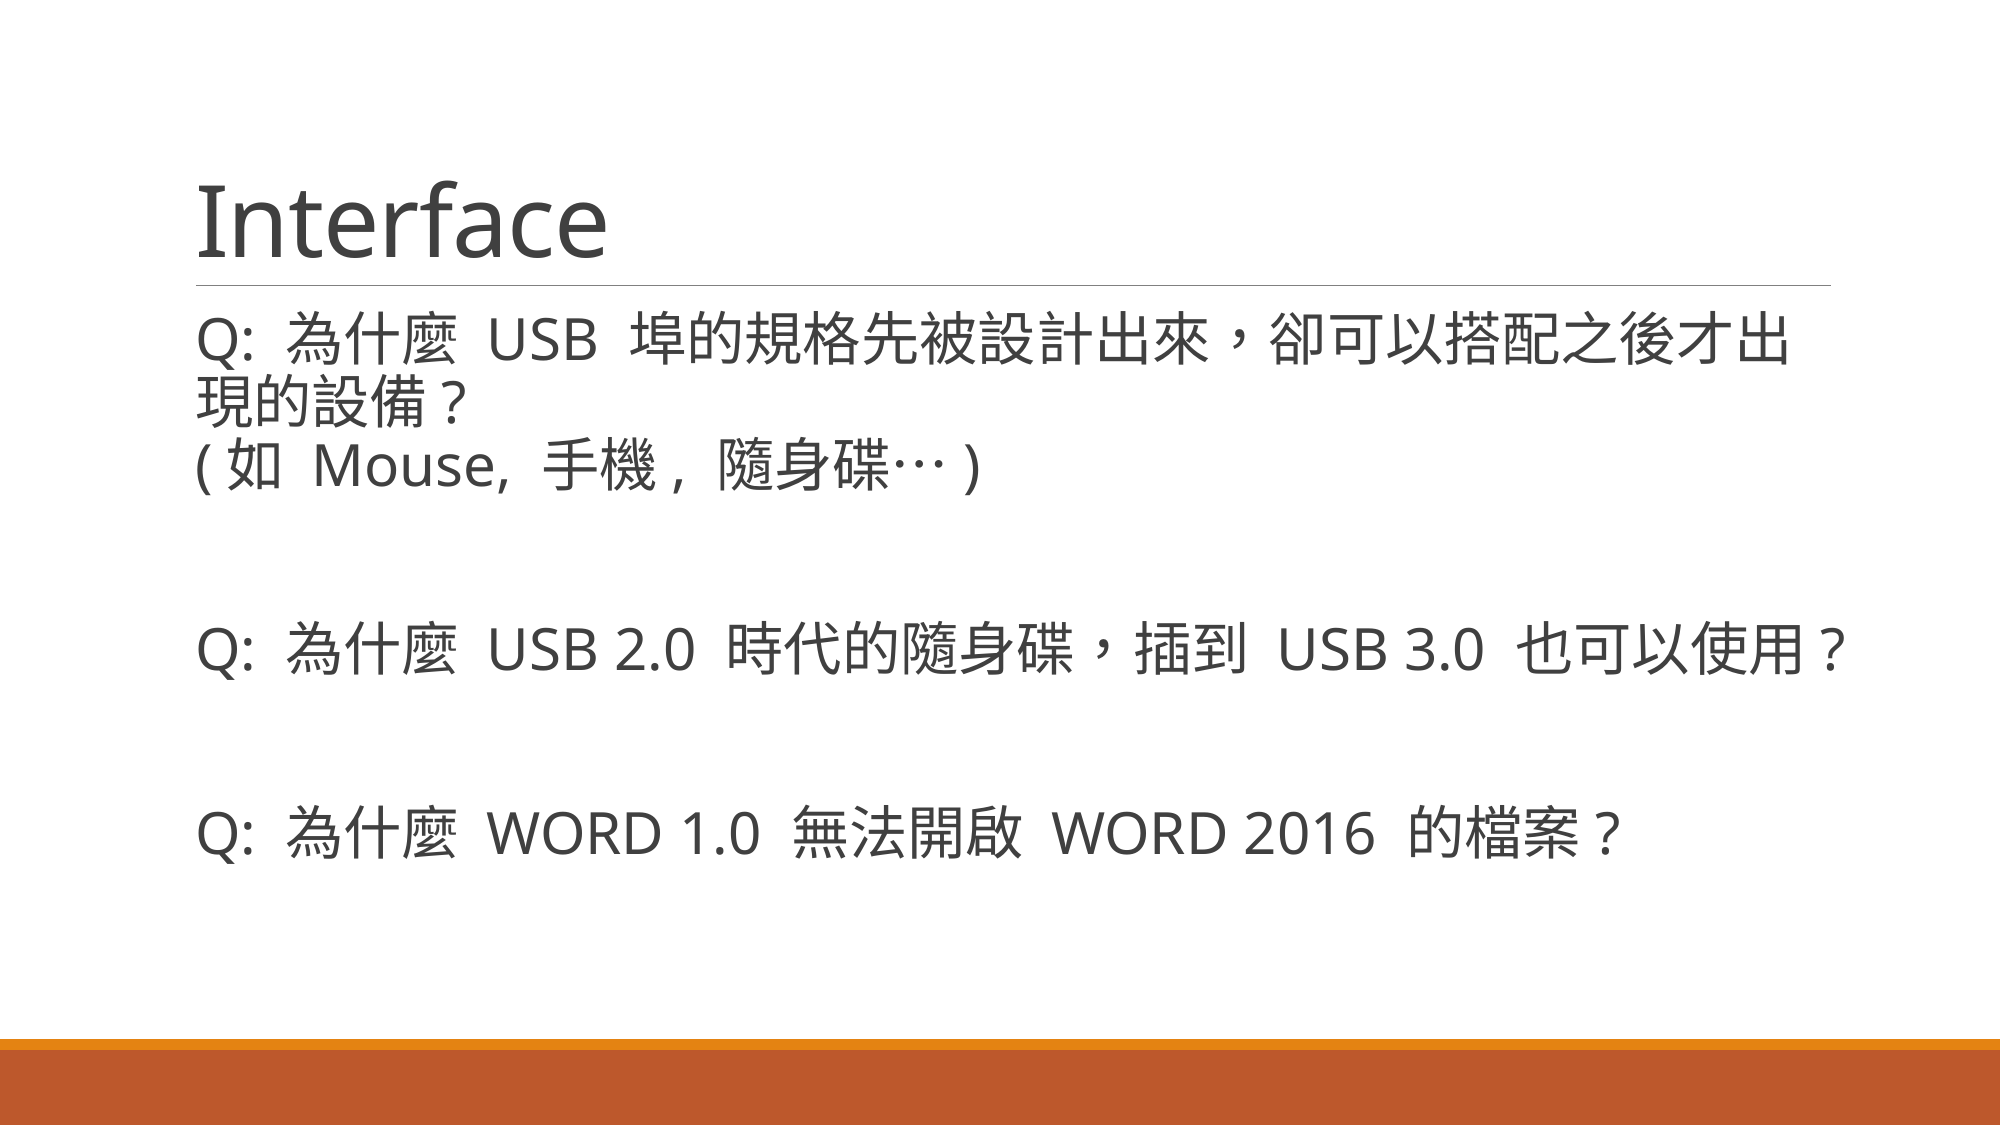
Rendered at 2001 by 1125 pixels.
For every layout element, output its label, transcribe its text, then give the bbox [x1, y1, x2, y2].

title Interface [180, 47, 1830, 285]
list Q: 為什麼 USB 埠的規格先被設計出來，卻可以搭配之後才出現的設備? (如 Mouse, 手機, 隨身碟…) Q: 為什麼 USB 2.0 時代的隨身碟，插到 USB 3.0 也可以使用? Q: 為什麼 WORD 1.0 無法開啟 WORD 2016 的檔案? [180, 302, 1830, 963]
